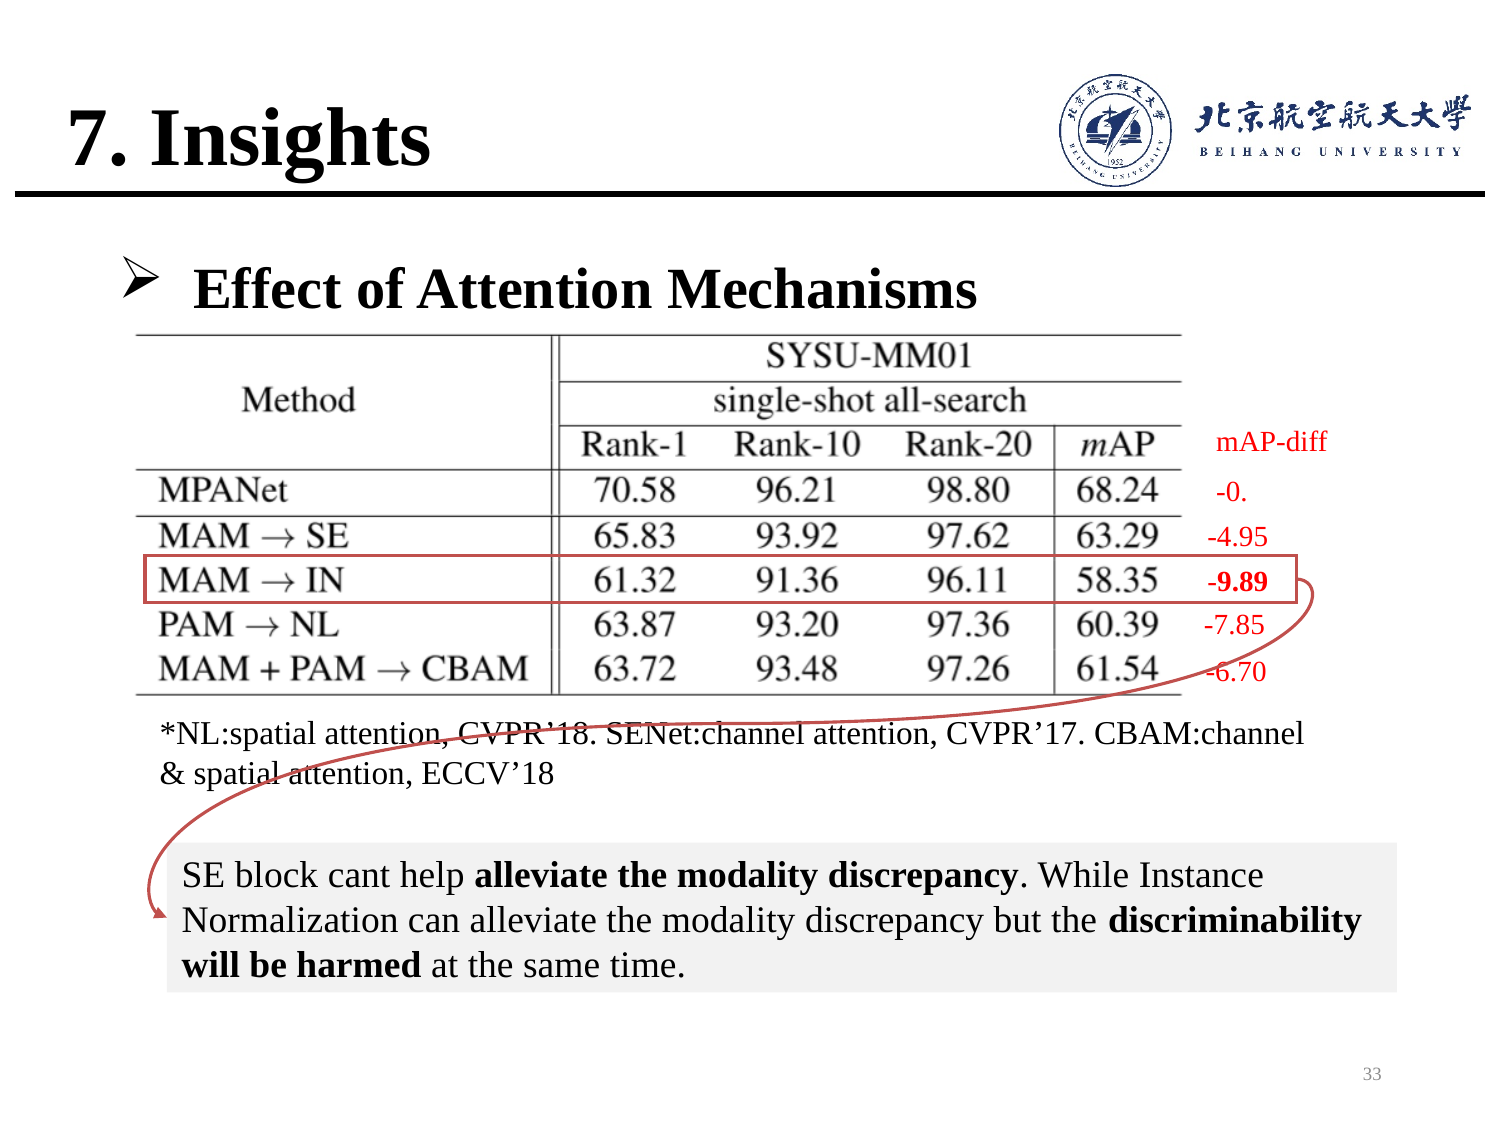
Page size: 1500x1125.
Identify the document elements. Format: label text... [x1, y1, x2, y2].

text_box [144, 579, 167, 919]
text_box -7.85 [1193, 604, 1297, 644]
text_box -0. [1201, 464, 1309, 515]
text_box [1193, 554, 1297, 604]
title 7. Insights [51, 59, 1346, 219]
list Effect of Attention Mechanisms [103, 242, 1397, 995]
slide_number 33 [1059, 1042, 1397, 1103]
text_box SE block cant help alleviate the modality discrepancy. While Instance Normalization can alleviate the modality discrepancy but the discriminability will be harmed at the same time. [166, 842, 1397, 993]
text_box *NL:spatial attention, CVPR’18. SENet:channel attention, CVPR’17. CBAM:channel & spatial attention, ECCV’18 [167, 707, 1012, 799]
picture [120, 321, 1193, 707]
text_box -4.95 [1193, 509, 1300, 555]
picture [1346, 74, 1471, 187]
text_box mAP-diff [1201, 415, 1346, 465]
text_box -6.70 [1193, 644, 1298, 695]
text_box *NL:spatial attention, CVPR’18. SENet:channel attention, CVPR’17. CBAM:channel & spatial attention, ECCV’18 [234, 703, 1346, 799]
